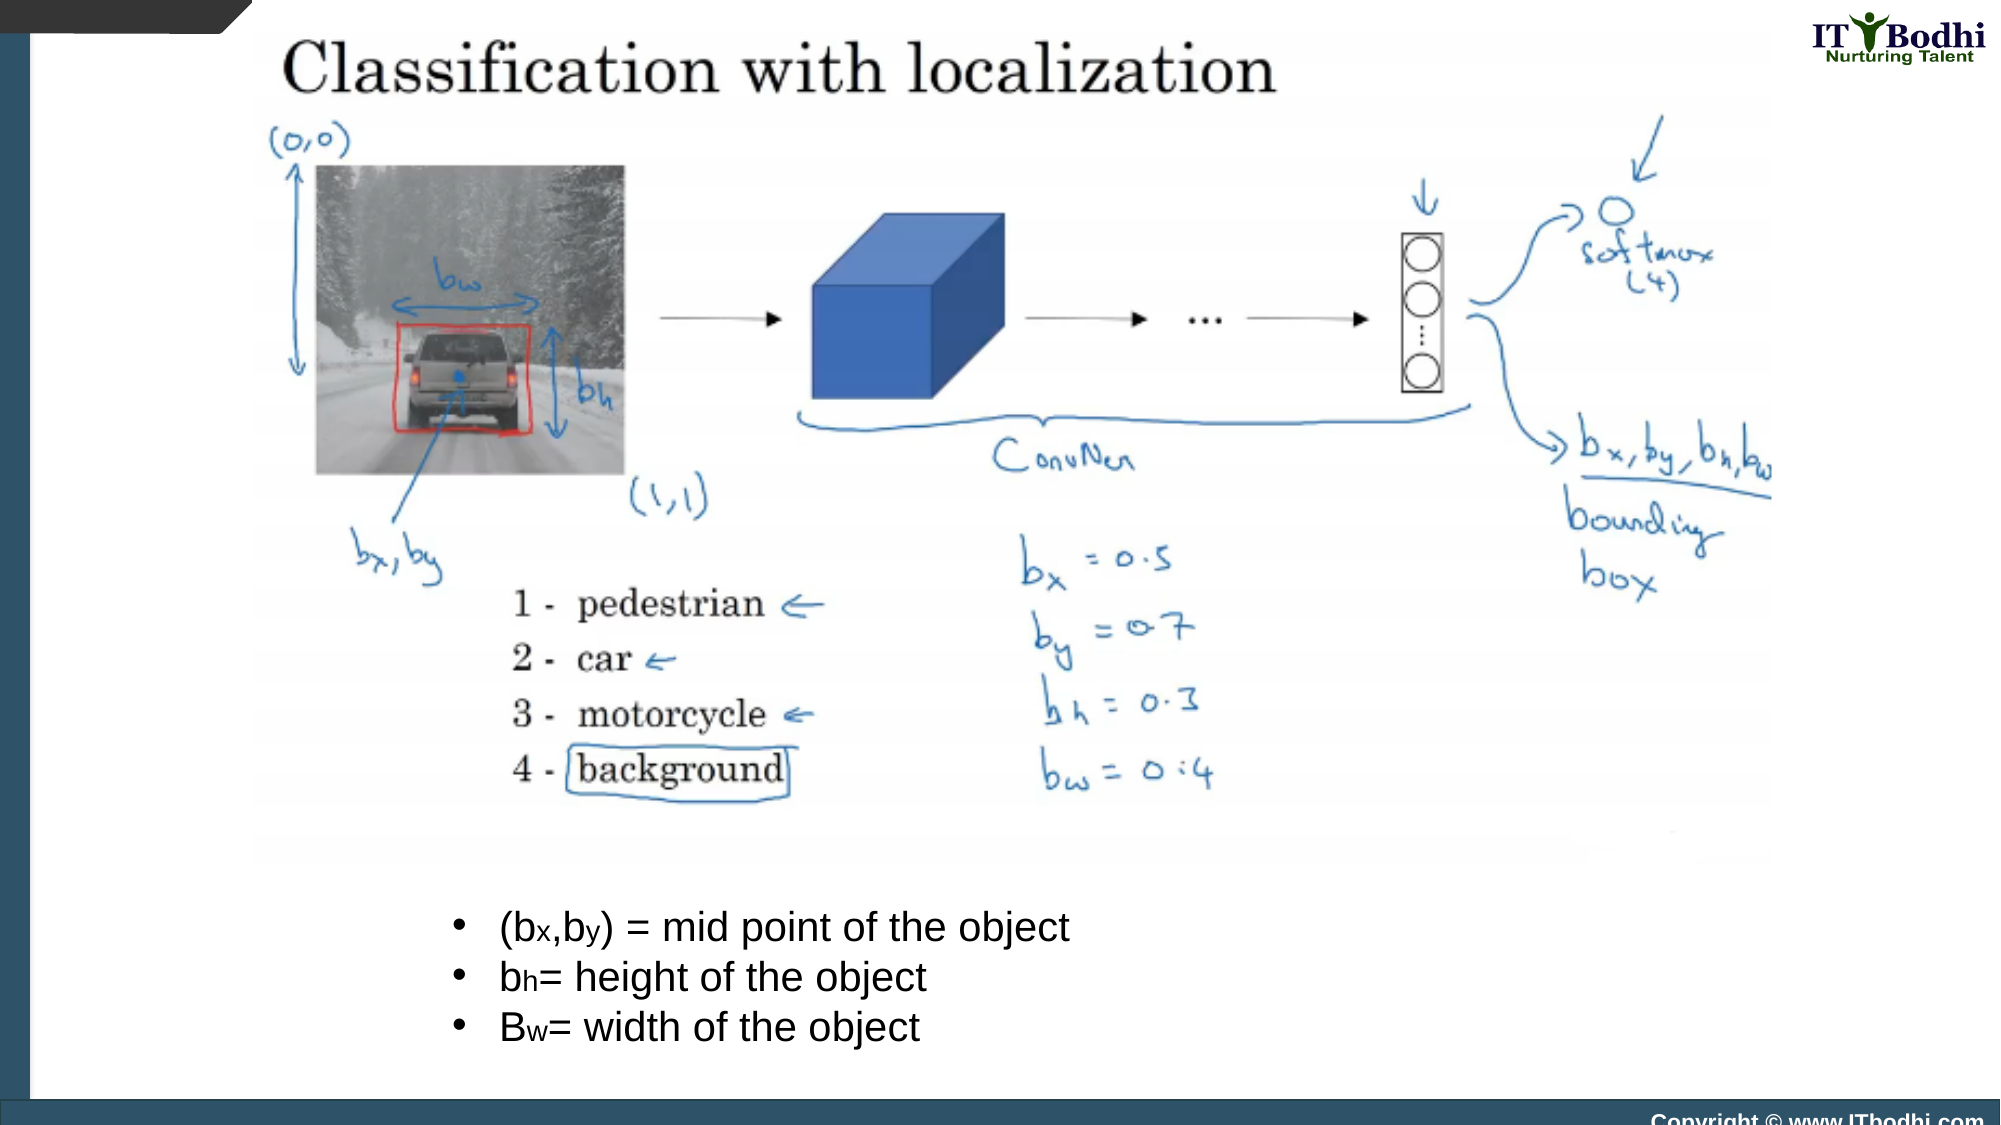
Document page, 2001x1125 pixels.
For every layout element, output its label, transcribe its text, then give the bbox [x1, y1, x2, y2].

text_box Copyright © www.ITbodhi.com [0, 1100, 2000, 1125]
picture [1806, 8, 1991, 71]
text_box (bx,by) = mid point of the object bh= height of the object Bw= width of the object [437, 892, 1263, 1057]
picture [252, 0, 1785, 879]
